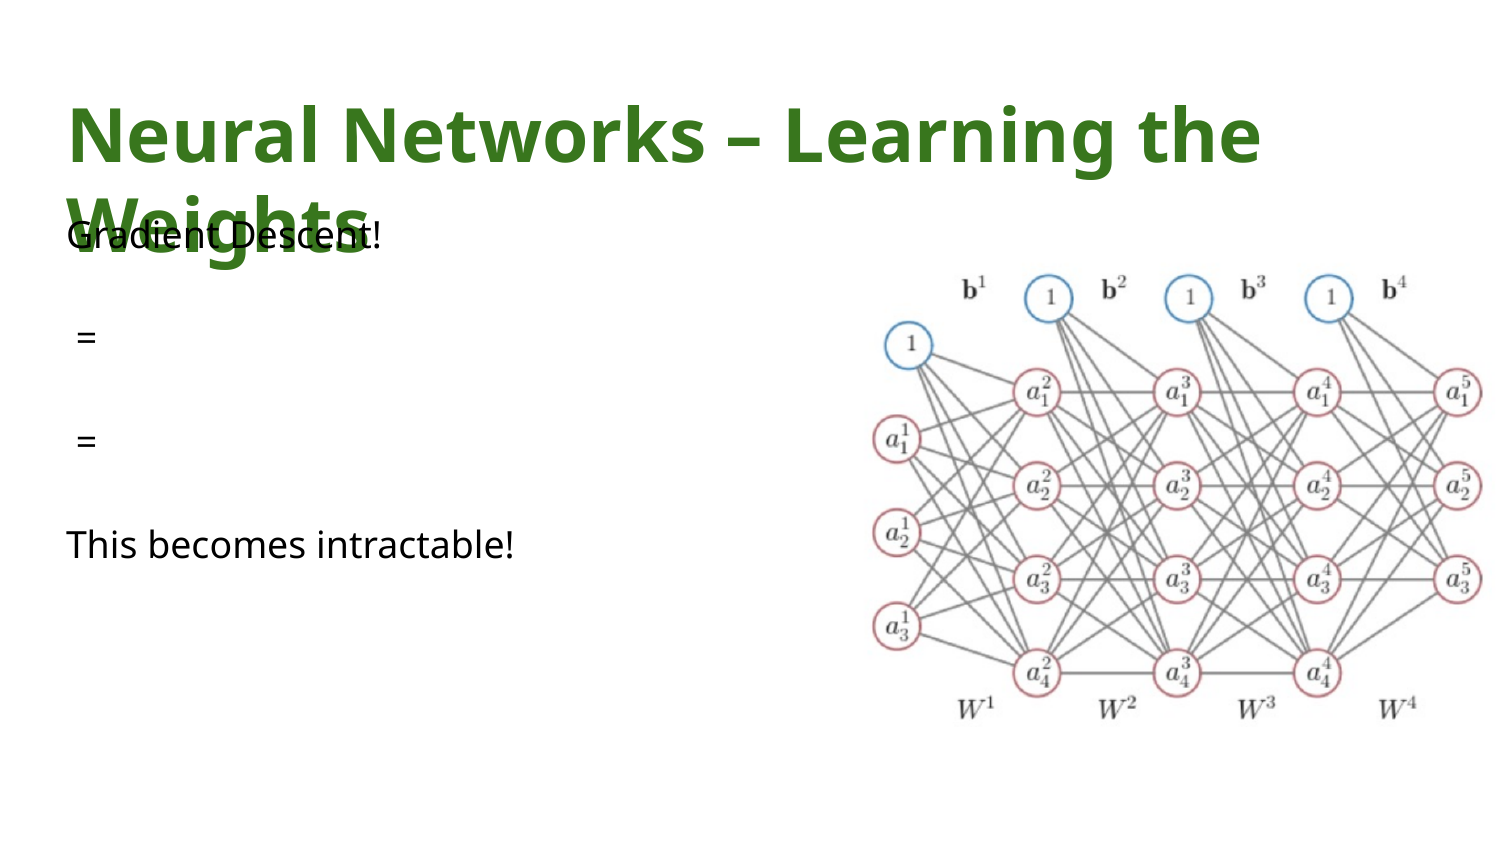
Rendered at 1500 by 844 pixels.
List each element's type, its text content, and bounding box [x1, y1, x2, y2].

picture [860, 250, 1500, 735]
title Neural Networks – Learning the Weights [51, 72, 1449, 167]
